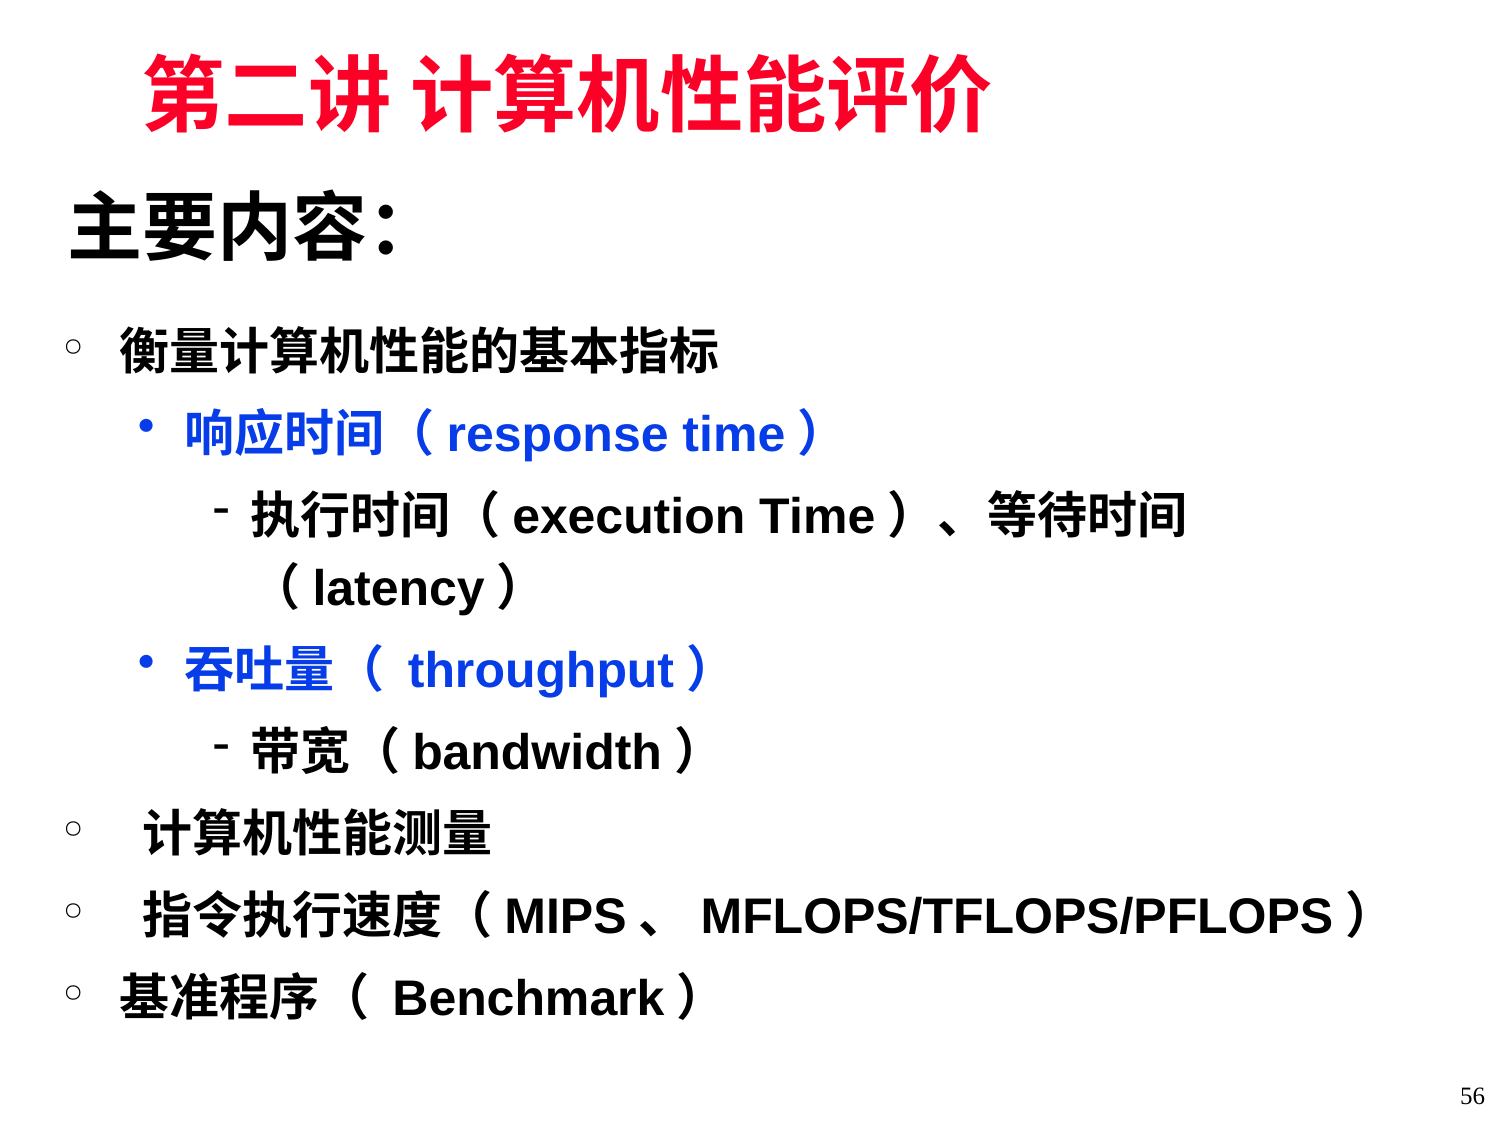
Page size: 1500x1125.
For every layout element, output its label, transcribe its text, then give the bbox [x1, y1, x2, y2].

slide_number 56 [1162, 1065, 1500, 1125]
title 第二讲 计算机性能评价 [131, 51, 1055, 148]
text_box 主要内容： [52, 172, 560, 277]
list 衡量计算机性能的基本指标 响应时间（response time） 执行时间（execution Time）、等待时间（latency） 吞吐量（ throughput） 带宽（bandwidth） 计算机性能测量 指令执行速度（MIPS、MFLOPS/TFLOPS/PFLOPS） 基准程序（ Benchmark） [52, 303, 1488, 1044]
